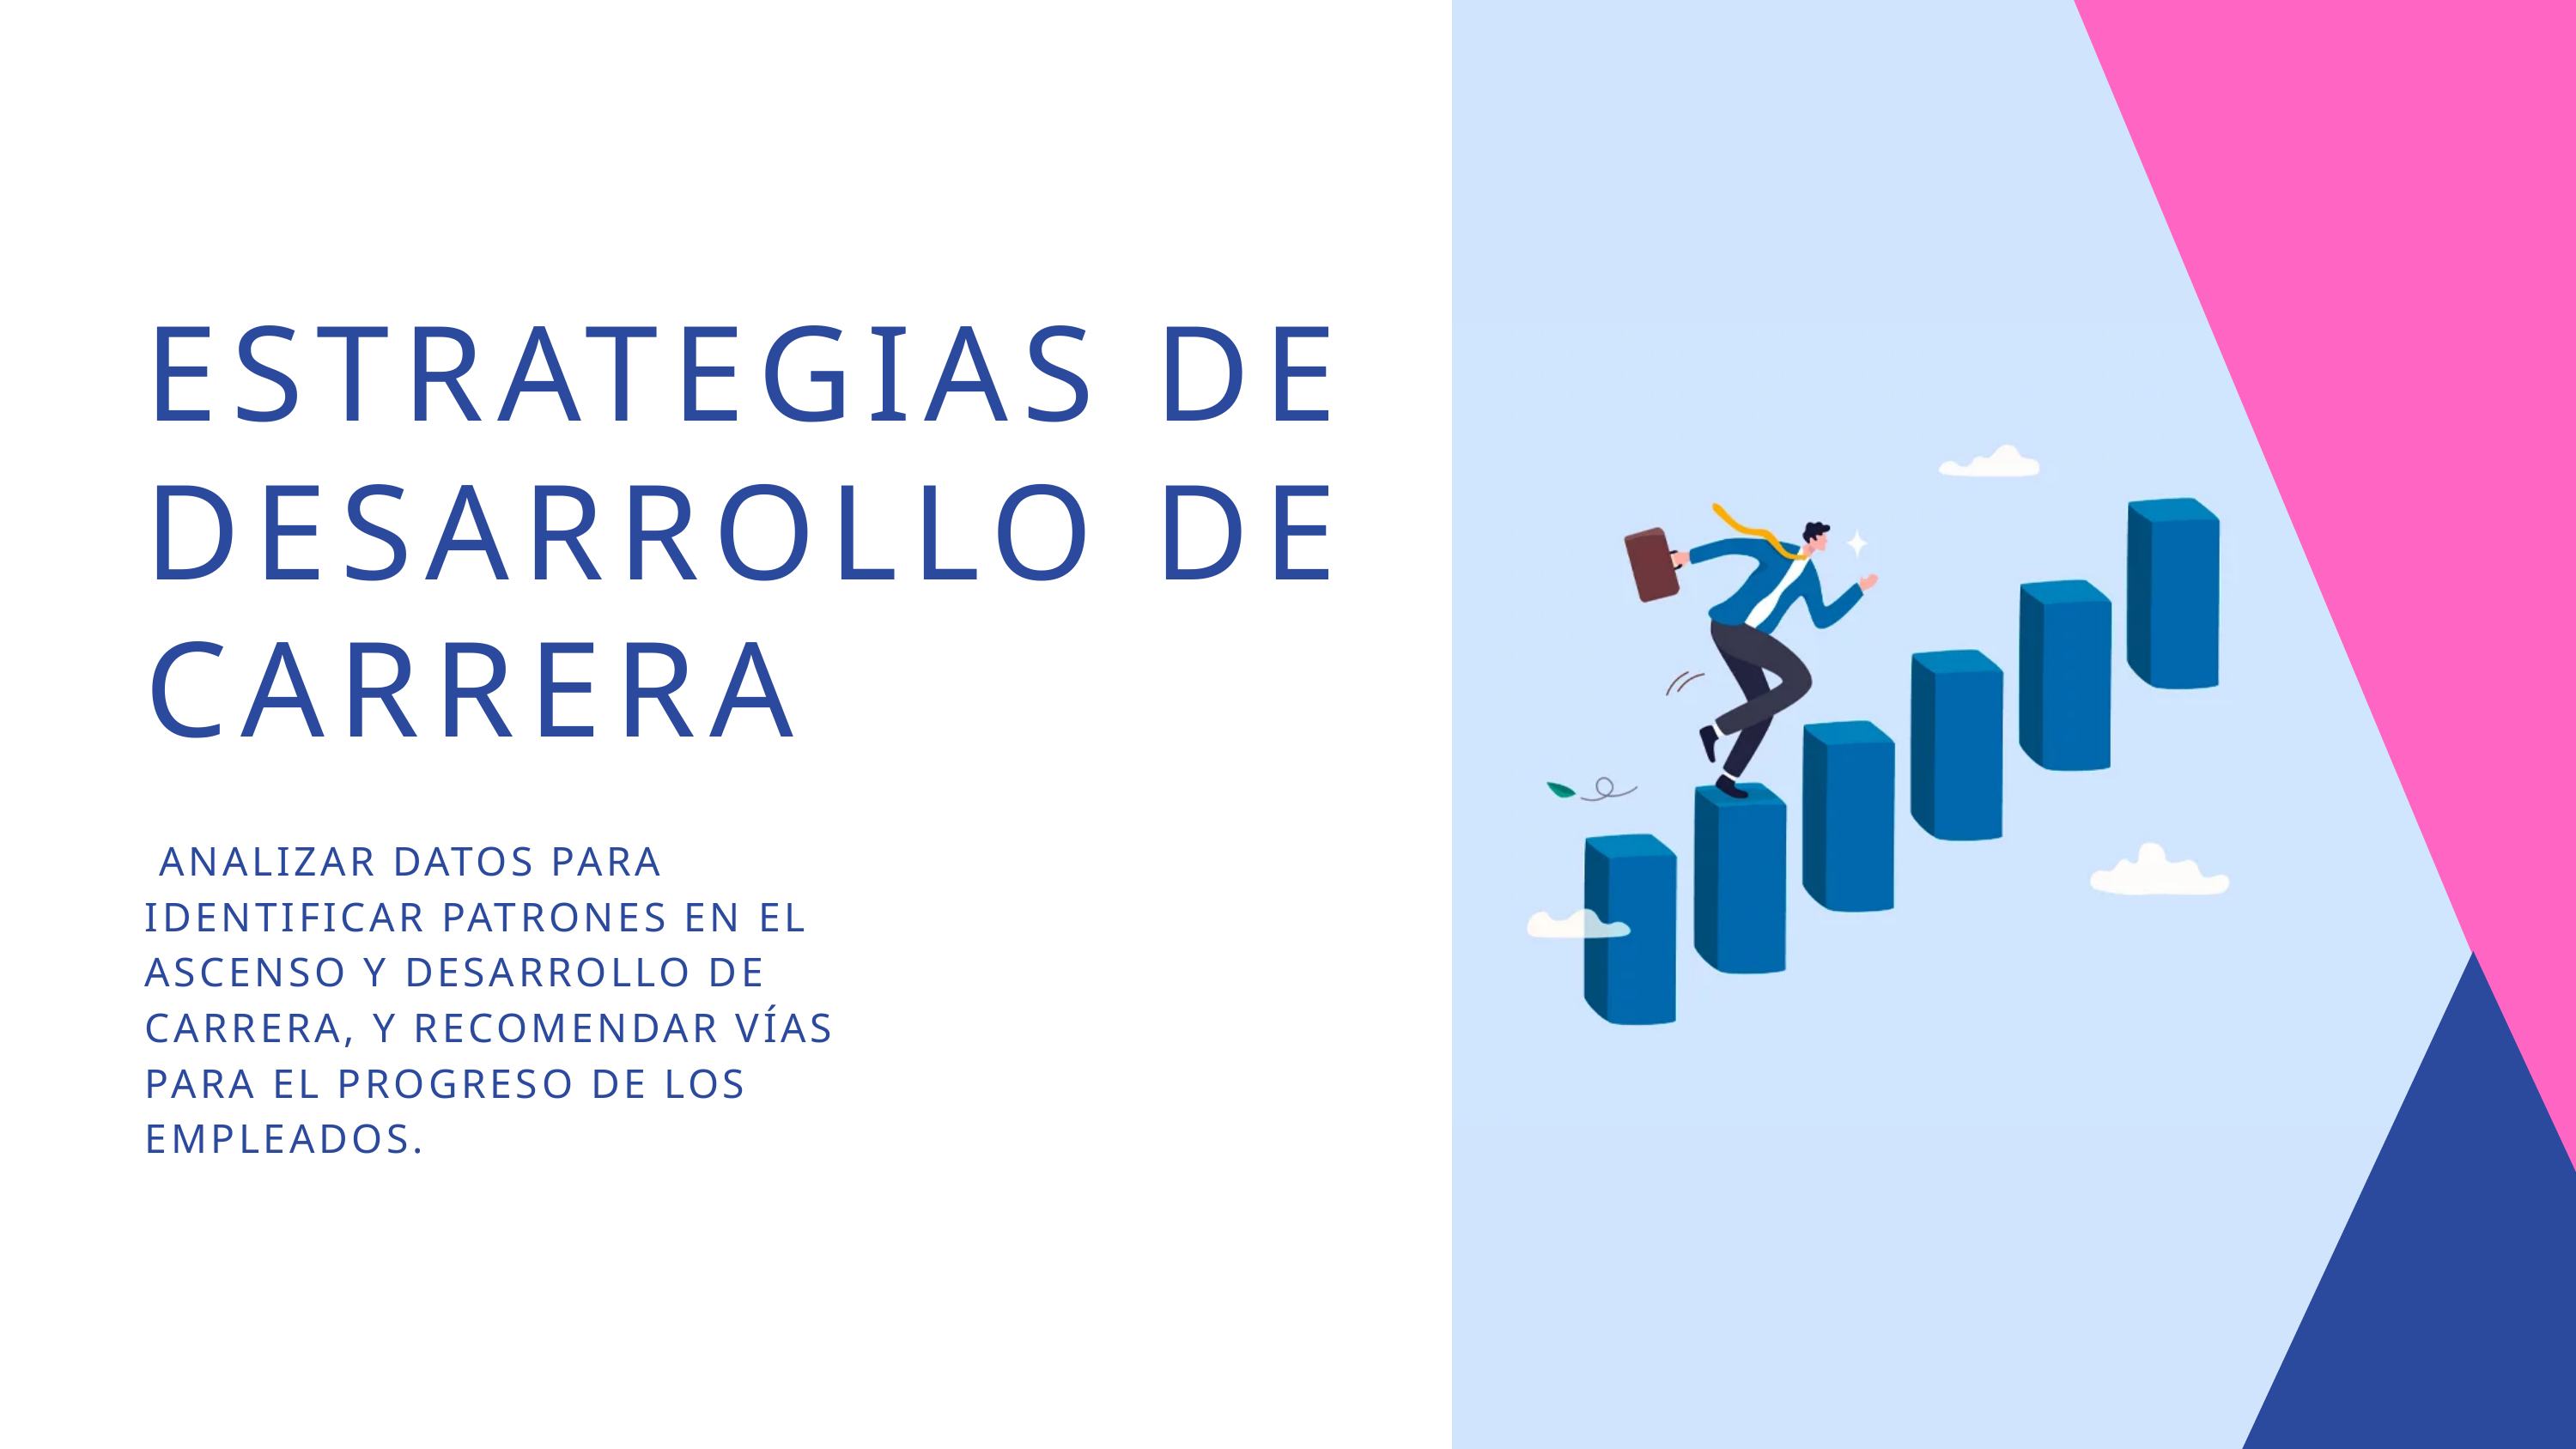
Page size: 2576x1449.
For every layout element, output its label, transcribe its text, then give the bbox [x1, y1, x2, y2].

text_box ANALIZAR DATOS PARA IDENTIFICAR PATRONES EN EL ASCENSO Y DESARROLLO DE CARRERA, Y RECOMENDAR VÍAS PARA EL PROGRESO DE LOS EMPLEADOS. [144, 828, 874, 1217]
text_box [2237, 950, 2576, 1449]
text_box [2073, 0, 2576, 1449]
text_box ESTRATEGIAS DE DESARROLLO DE CARRERA [144, 289, 1375, 764]
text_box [1451, 0, 2070, 1449]
